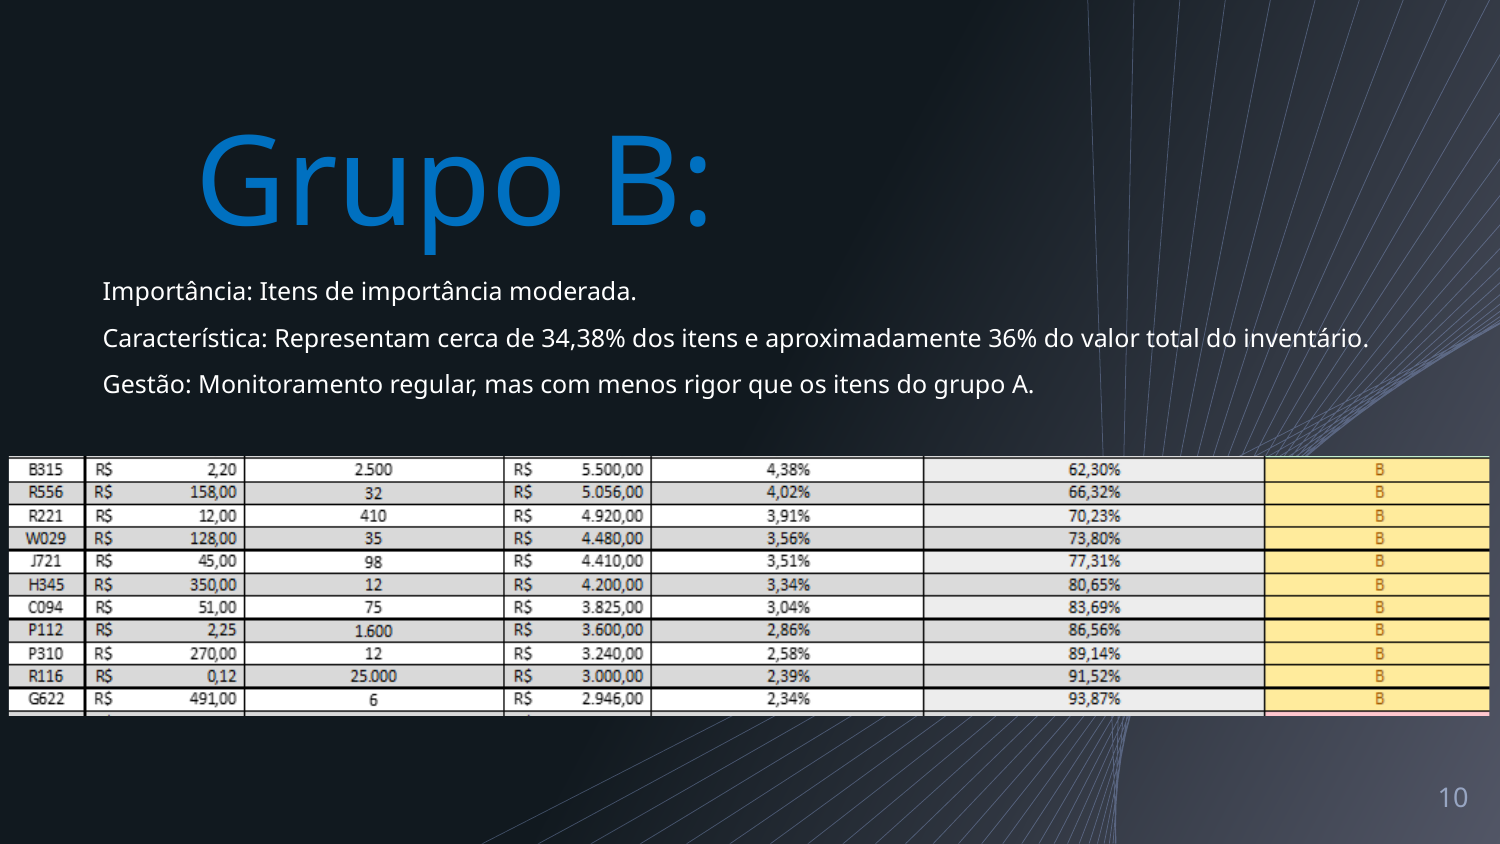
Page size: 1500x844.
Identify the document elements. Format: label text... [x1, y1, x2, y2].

picture [8, 456, 1490, 716]
slide_number 10 [1378, 766, 1469, 832]
title Grupo B: [195, 99, 1305, 253]
list Importância: Itens de importância moderada. Característica: Representam cerca de 34,38% dos itens e aproximadamente 36% do valor total do inventário. Gestão: Monitoramento regular, mas com menos rigor que os itens do grupo A. [81, 271, 1500, 529]
